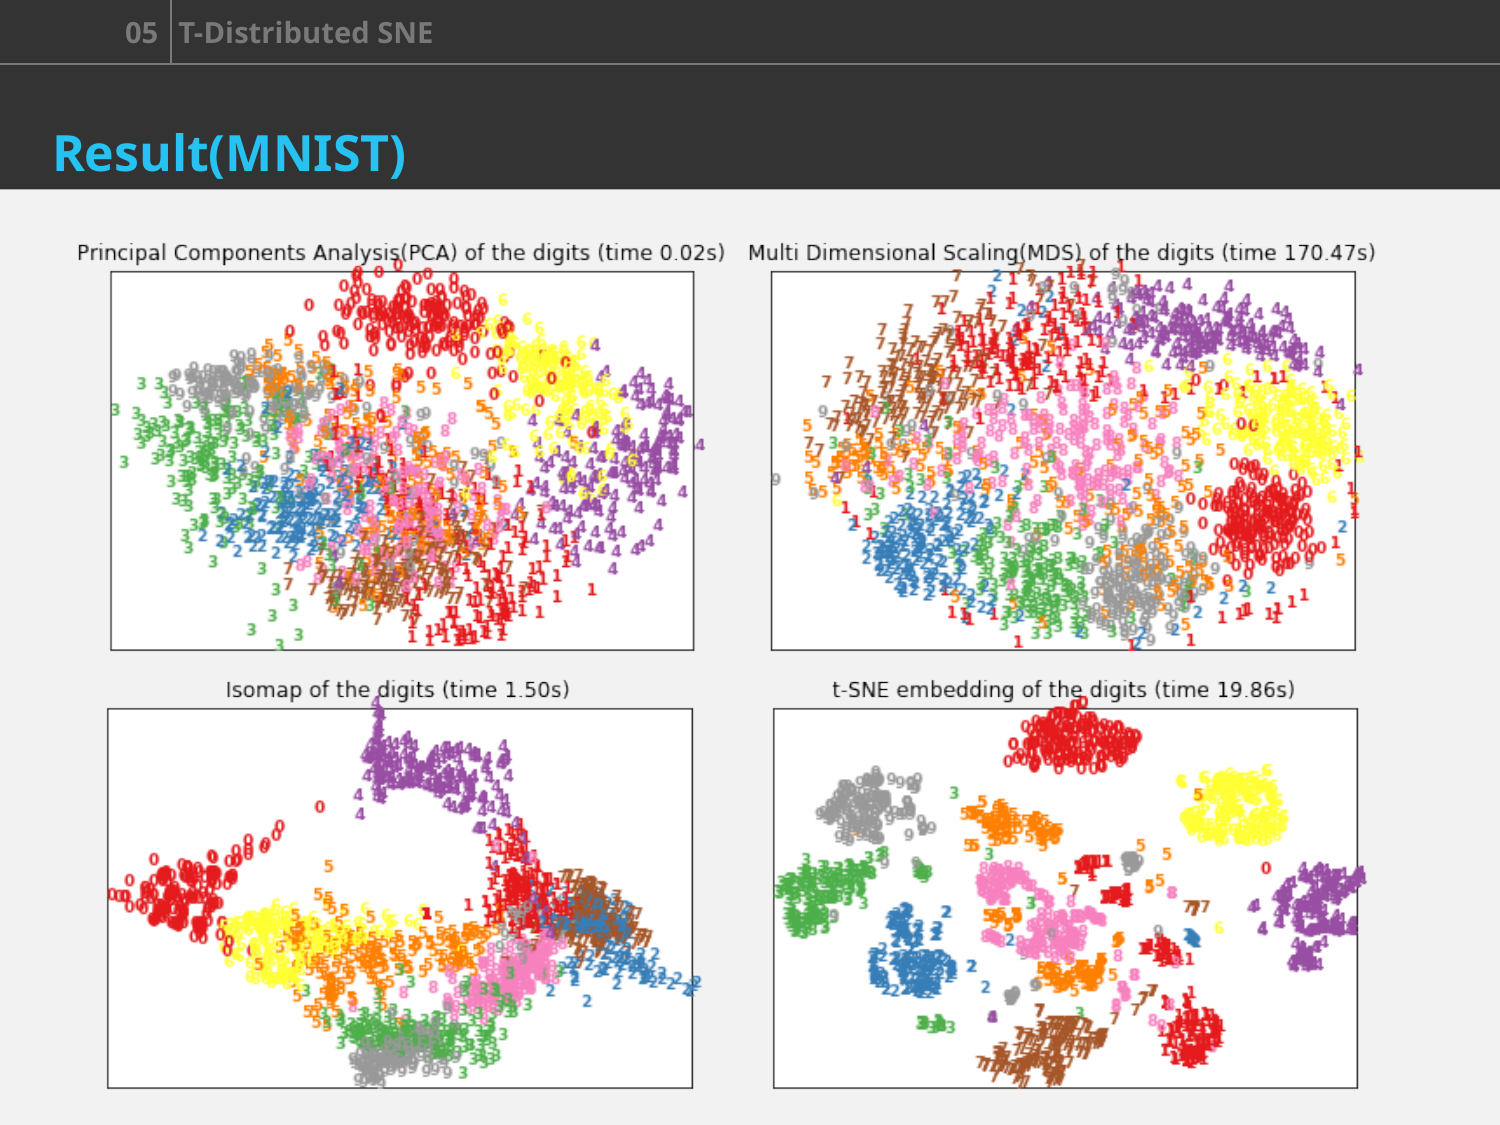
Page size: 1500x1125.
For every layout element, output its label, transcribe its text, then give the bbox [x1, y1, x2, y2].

picture [64, 231, 1388, 1107]
text_box Result(MNIST) [37, 113, 422, 187]
text_box [0, 187, 1500, 1125]
